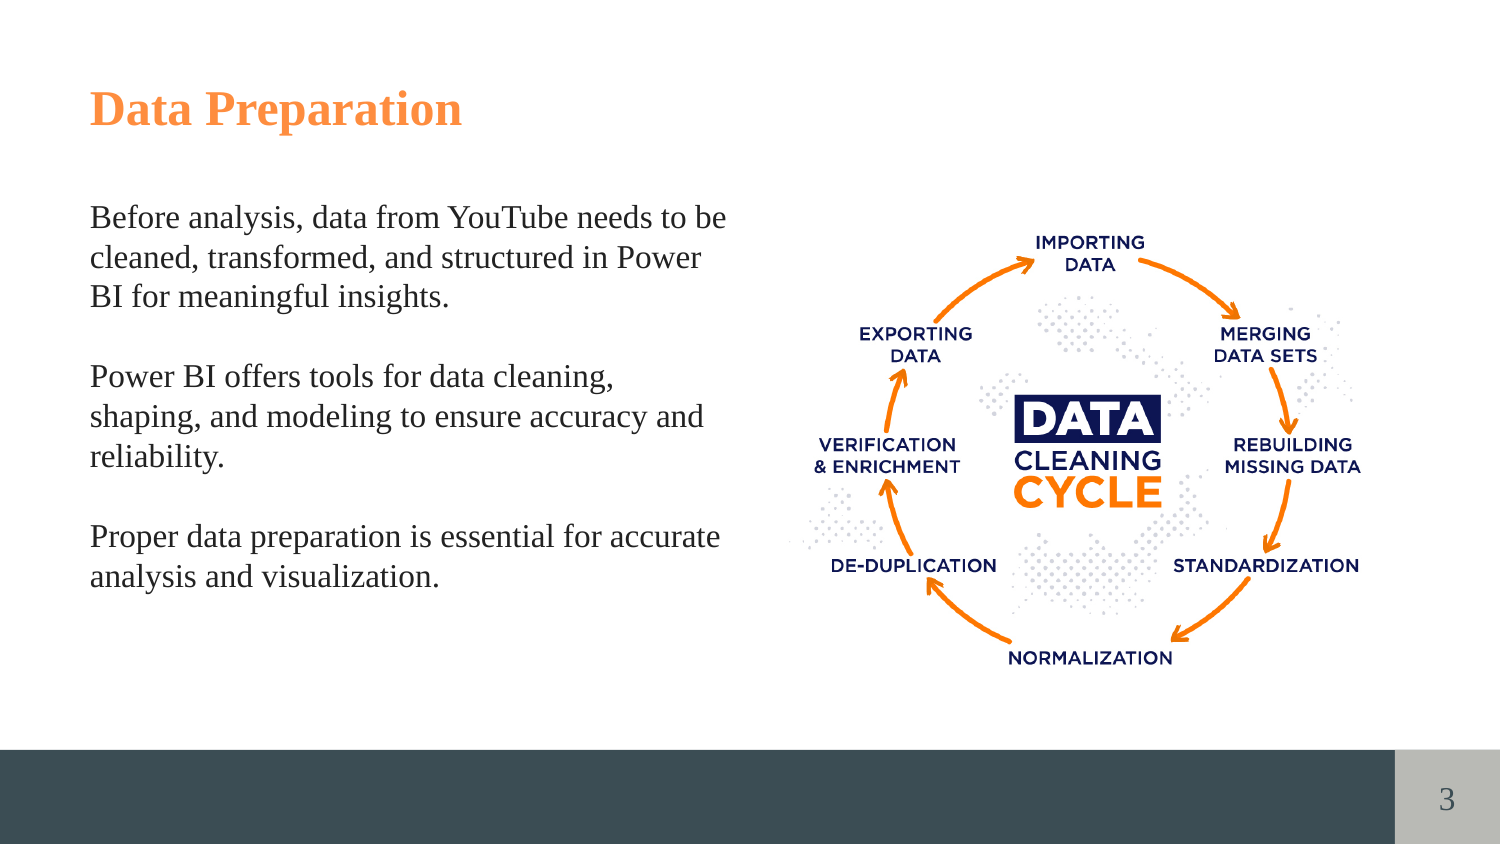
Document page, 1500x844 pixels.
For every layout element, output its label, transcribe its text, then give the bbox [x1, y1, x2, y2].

text_box 3 [1394, 749, 1500, 844]
text_box Before analysis, data from YouTube needs to be cleaned, transformed, and structured in Power BI for meaningful insights. Power BI offers tools for data cleaning, shaping, and modeling to ensure accuracy and reliability. Proper data preparation is essential for accurate analysis and visualization. [74, 187, 749, 713]
text_box [0, 749, 1394, 844]
picture [749, 187, 1425, 713]
text_box Data Preparation [74, 37, 1425, 173]
